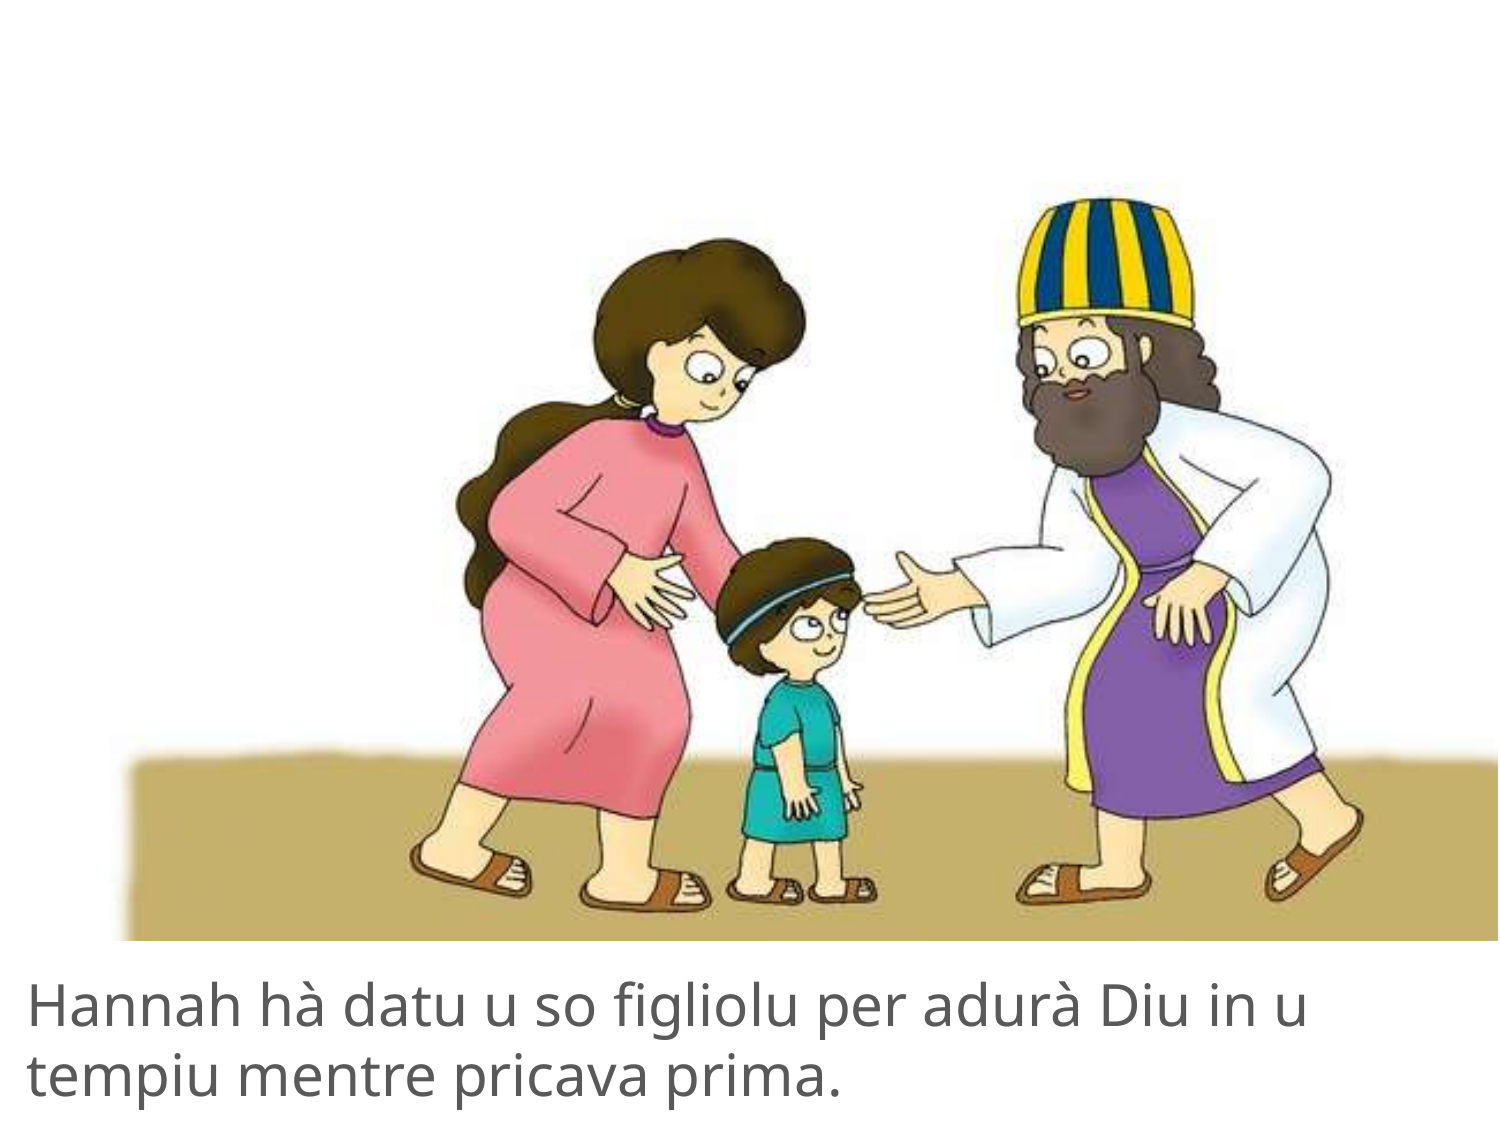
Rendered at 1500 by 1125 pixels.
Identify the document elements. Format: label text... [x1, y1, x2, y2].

text_box Hannah hà datu u so figliolu per adurà Diu in u tempiu mentre pricava prima. [11, 961, 1498, 1116]
picture [0, 0, 1498, 941]
